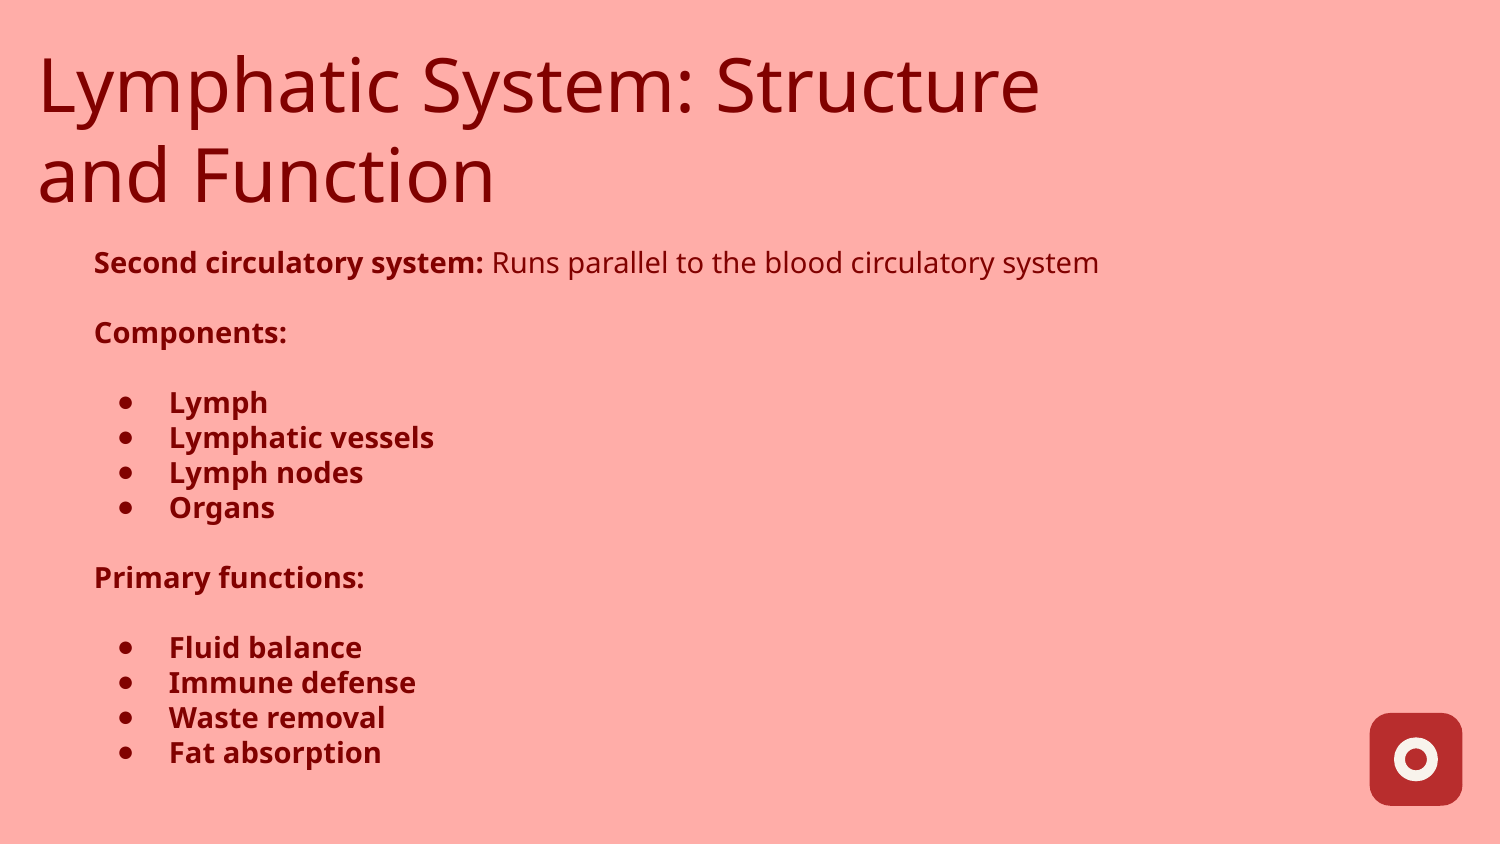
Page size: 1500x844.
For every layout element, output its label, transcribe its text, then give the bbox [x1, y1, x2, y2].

title Lymphatic System: Structure and Function [37, 37, 1091, 218]
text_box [1369, 712, 1463, 807]
text_box Second circulatory system: Runs parallel to the blood circulatory system Components: Lymph Lymphatic vessels Lymph nodes Organs Primary functions: Fluid balance Immune defense Waste removal Fat absorption [78, 229, 1345, 792]
